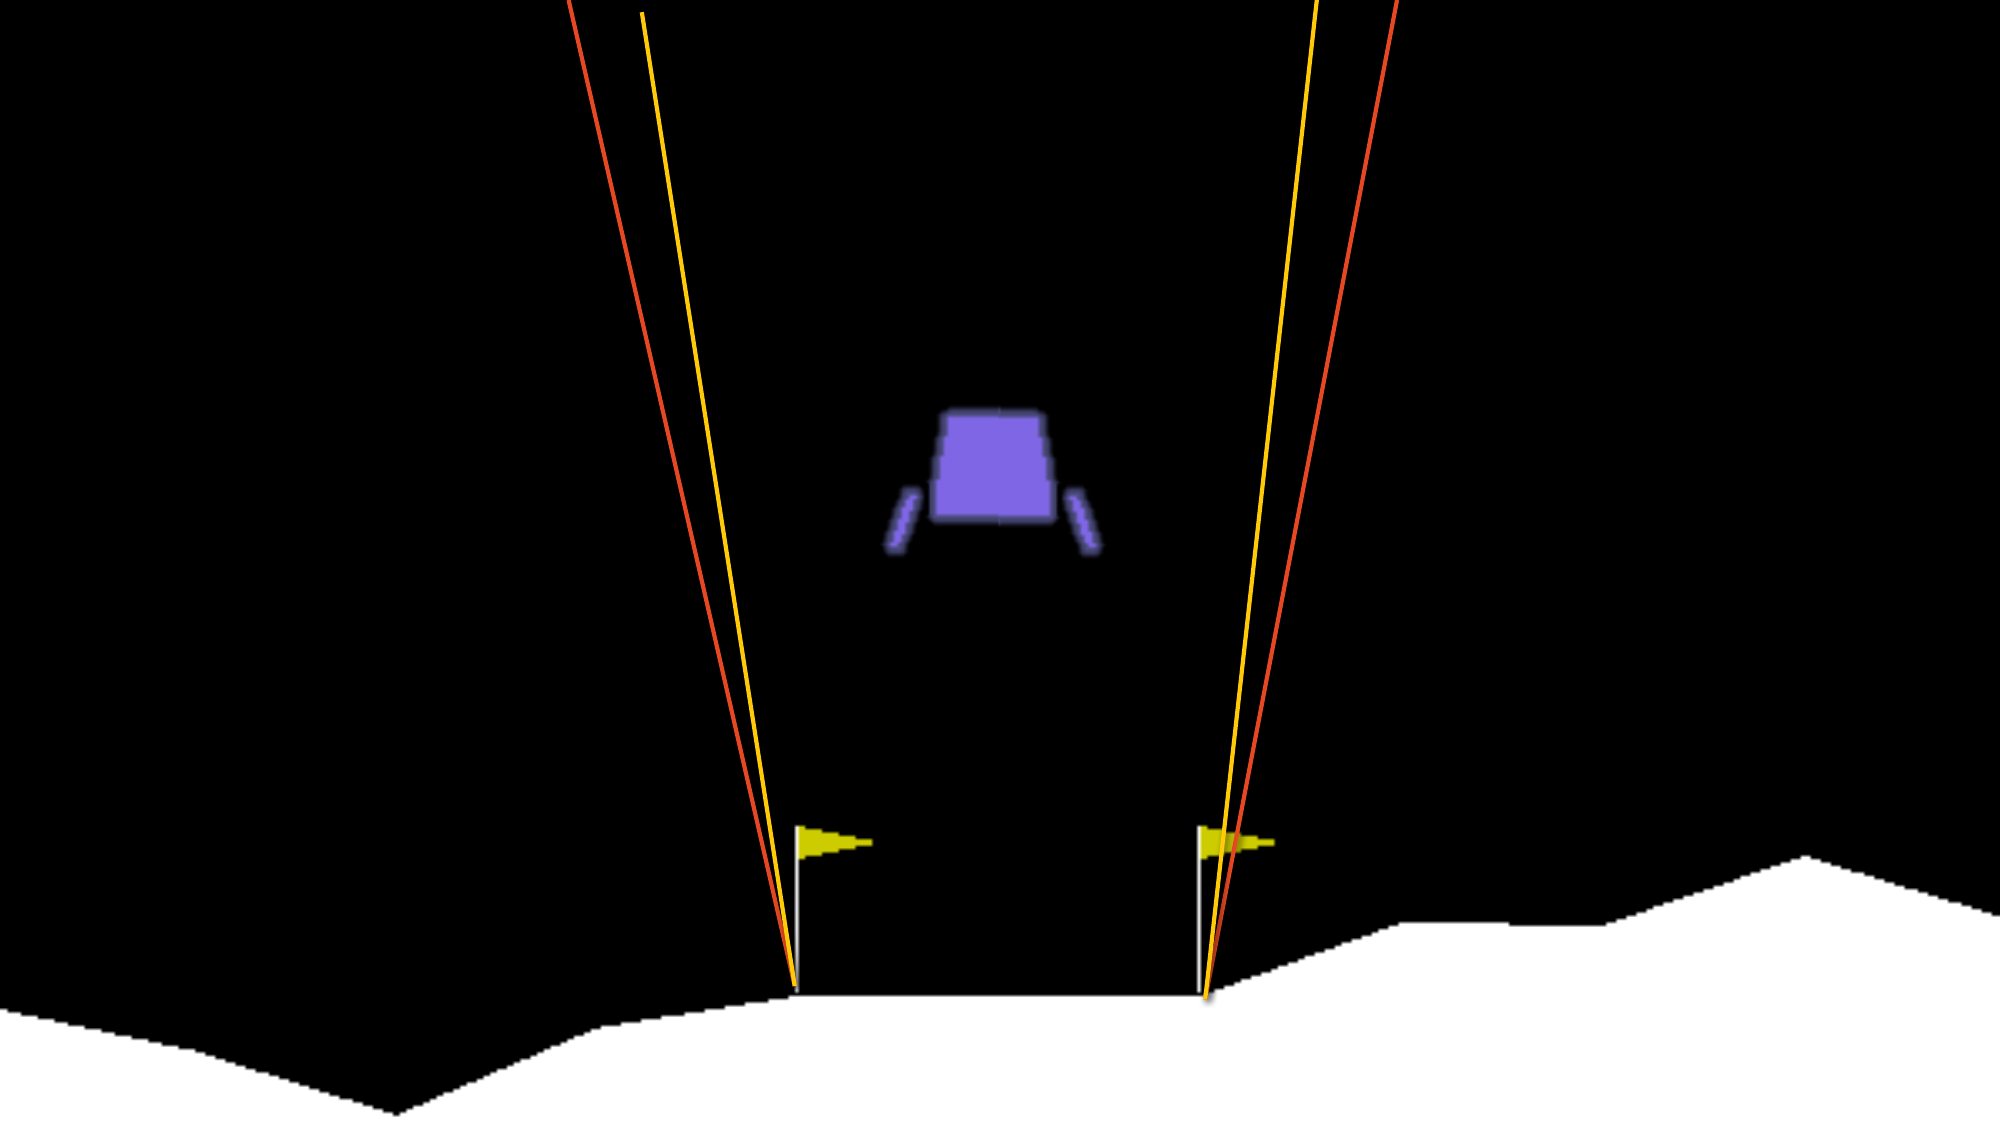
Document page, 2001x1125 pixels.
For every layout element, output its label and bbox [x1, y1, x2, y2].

text_box [845, 330, 1155, 636]
text_box [1204, 0, 1318, 1000]
text_box [1326, 0, 1398, 1000]
text_box [641, 11, 796, 987]
text_box [0, 0, 2000, 1125]
text_box [567, 0, 796, 987]
